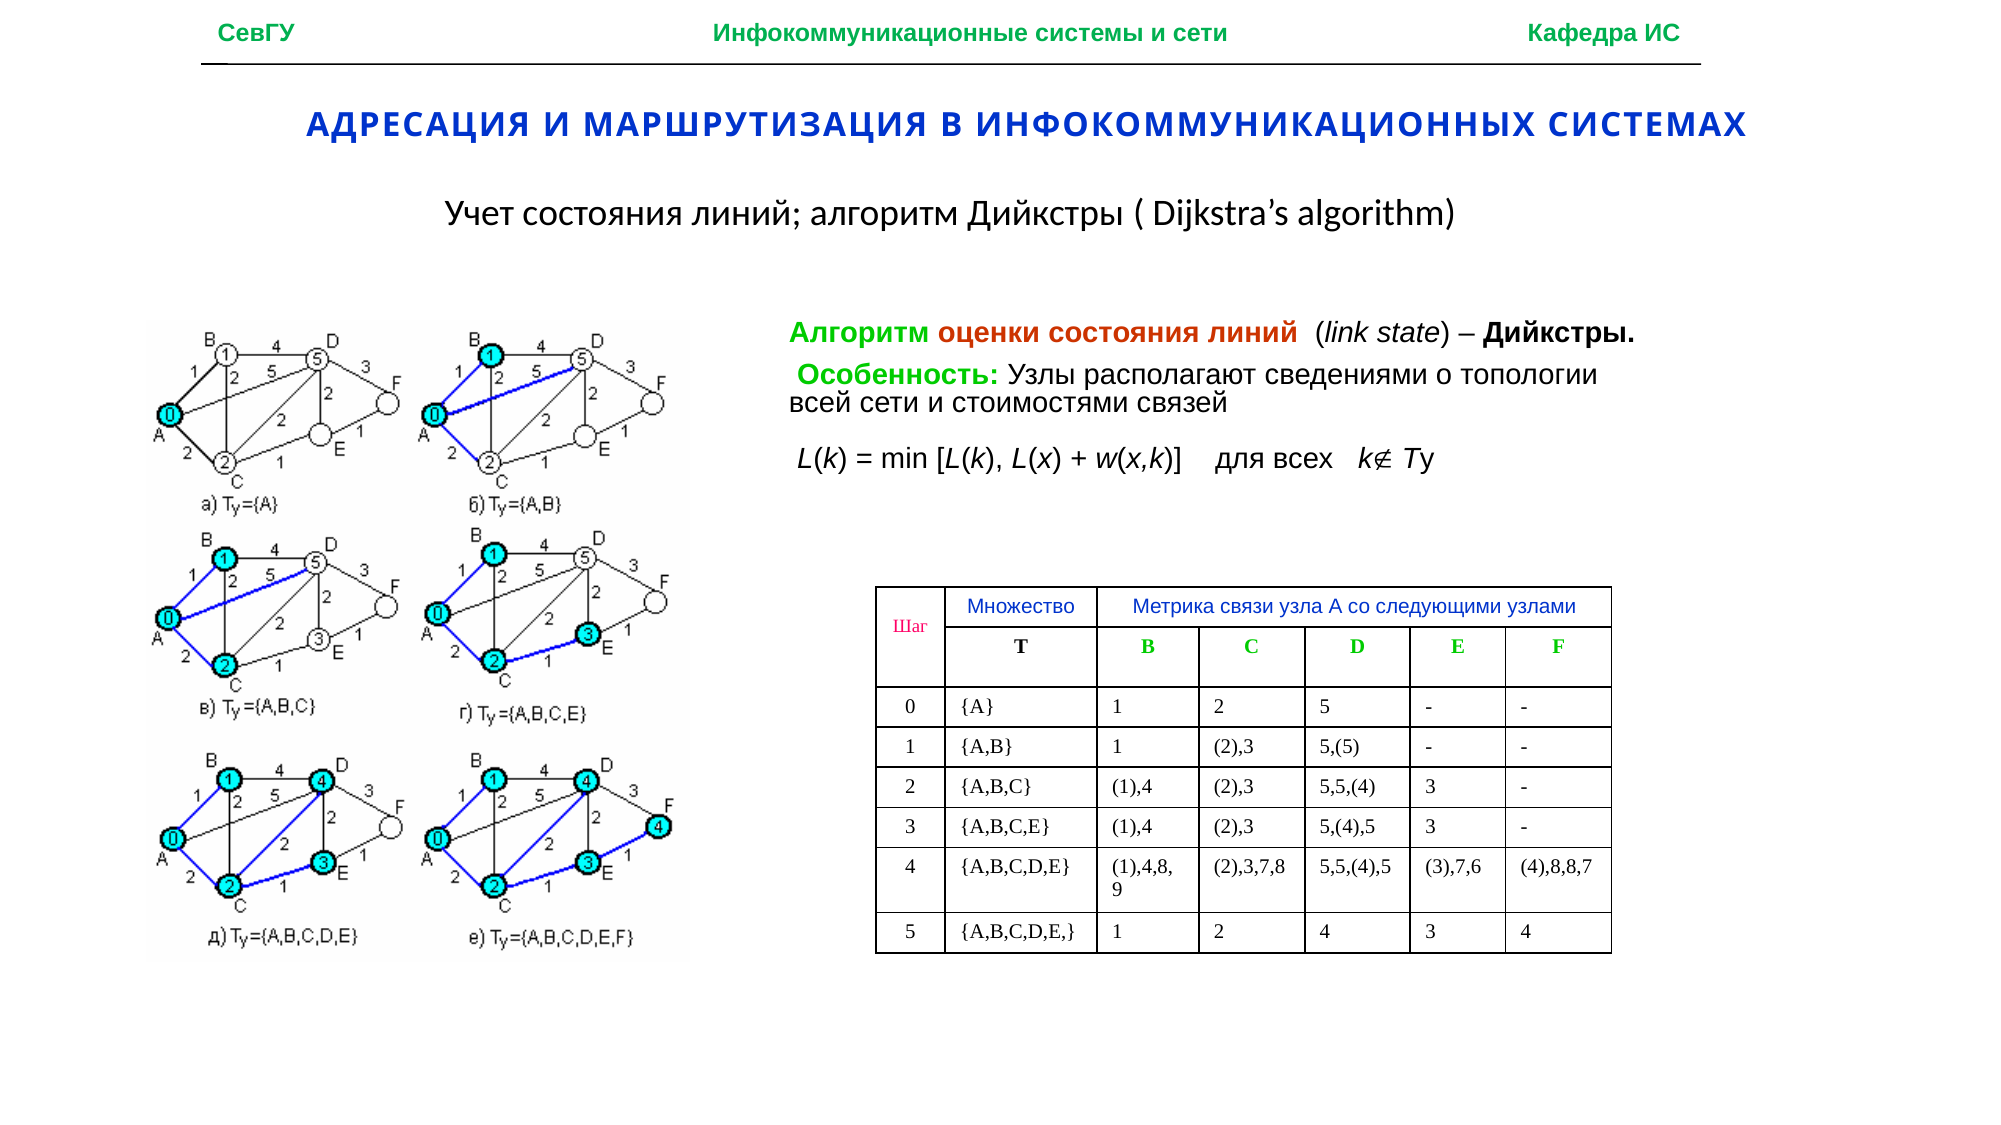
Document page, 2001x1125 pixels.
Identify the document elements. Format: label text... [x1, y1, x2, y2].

table_cell (1),4,8,9 [1098, 848, 1198, 912]
table_cell 3 [1411, 768, 1505, 807]
table_cell - [1411, 688, 1505, 726]
table_cell (3),7,6 [1411, 848, 1505, 912]
table_cell 0 [877, 688, 944, 726]
table_cell 1 [1098, 913, 1198, 952]
table_cell 5 [877, 913, 944, 952]
table_cell D [1306, 628, 1409, 686]
table_cell 3 [877, 808, 944, 847]
table_cell 5,5,(4),5 [1306, 848, 1409, 912]
table_cell {A,B,C,D,E,} [946, 913, 1096, 952]
table_cell 2 [1200, 688, 1304, 726]
table_header Множество [946, 588, 1096, 626]
text_box СевГУ Инфокоммуникационные системы и сети Кафедра ИС [201, 9, 1701, 55]
table_cell (1),4 [1098, 768, 1198, 807]
table_cell 4 [1506, 913, 1611, 952]
table_cell - [1506, 728, 1611, 766]
table_cell 1 [1098, 688, 1198, 726]
table_cell {A,B,C} [946, 768, 1096, 807]
table_cell - [1506, 688, 1611, 726]
table_cell 2 [877, 768, 944, 807]
table_cell (1),4 [1098, 808, 1198, 847]
table_cell 3 [1411, 808, 1505, 847]
table_cell (2),3 [1200, 808, 1304, 847]
table_cell Т [946, 628, 1096, 686]
table_cell 2 [1200, 913, 1304, 952]
table_cell {A,B,C,D,E} [946, 848, 1096, 912]
table_cell 4 [1306, 913, 1409, 952]
picture [146, 320, 691, 963]
table_cell (2),3 [1200, 768, 1304, 807]
table_cell 3 [1411, 913, 1505, 952]
table_cell 5 [1306, 688, 1409, 726]
table_cell (2),3 [1200, 728, 1304, 766]
table_header Метрика связи узла А со следующими узлами [1098, 588, 1611, 626]
table_cell {A,B} [946, 728, 1096, 766]
table_cell - [1506, 808, 1611, 847]
table_cell E [1411, 628, 1505, 686]
table_cell 1 [1098, 728, 1198, 766]
table_cell F [1506, 628, 1611, 686]
table_cell B [1098, 628, 1198, 686]
table_header Шаг [877, 588, 944, 686]
table_cell 4 [877, 848, 944, 912]
table_cell - [1411, 728, 1505, 766]
text_box Адресация и маршрутизация в инфокоммуникационных системах [201, 95, 1866, 150]
table_cell 5,(4),5 [1306, 808, 1409, 847]
table_cell {A,B,C,E} [946, 808, 1096, 847]
text_box Алгоритм оценки состояния линий (link state) – Дийкстры. Особенность: Узлы располагают сведениями о топологии всей сети и стоимостями связей L(k) = min [L(k), L(x) + w(x,k)] для всех k Ty [774, 312, 1684, 482]
table_cell {A} [946, 688, 1096, 726]
table_cell 5,5,(4) [1306, 768, 1409, 807]
table_cell 5,(5) [1306, 728, 1409, 766]
table_cell 1 [877, 728, 944, 766]
table_cell (2),3,7,8 [1200, 848, 1304, 912]
table_cell (4),8,8,7 [1506, 848, 1611, 912]
table_cell C [1200, 628, 1304, 686]
table_cell - [1506, 768, 1611, 807]
text_box Учет состояния линий; алгоритм Дийкстры ( Dijkstra’s algorithm) [288, 180, 1612, 241]
